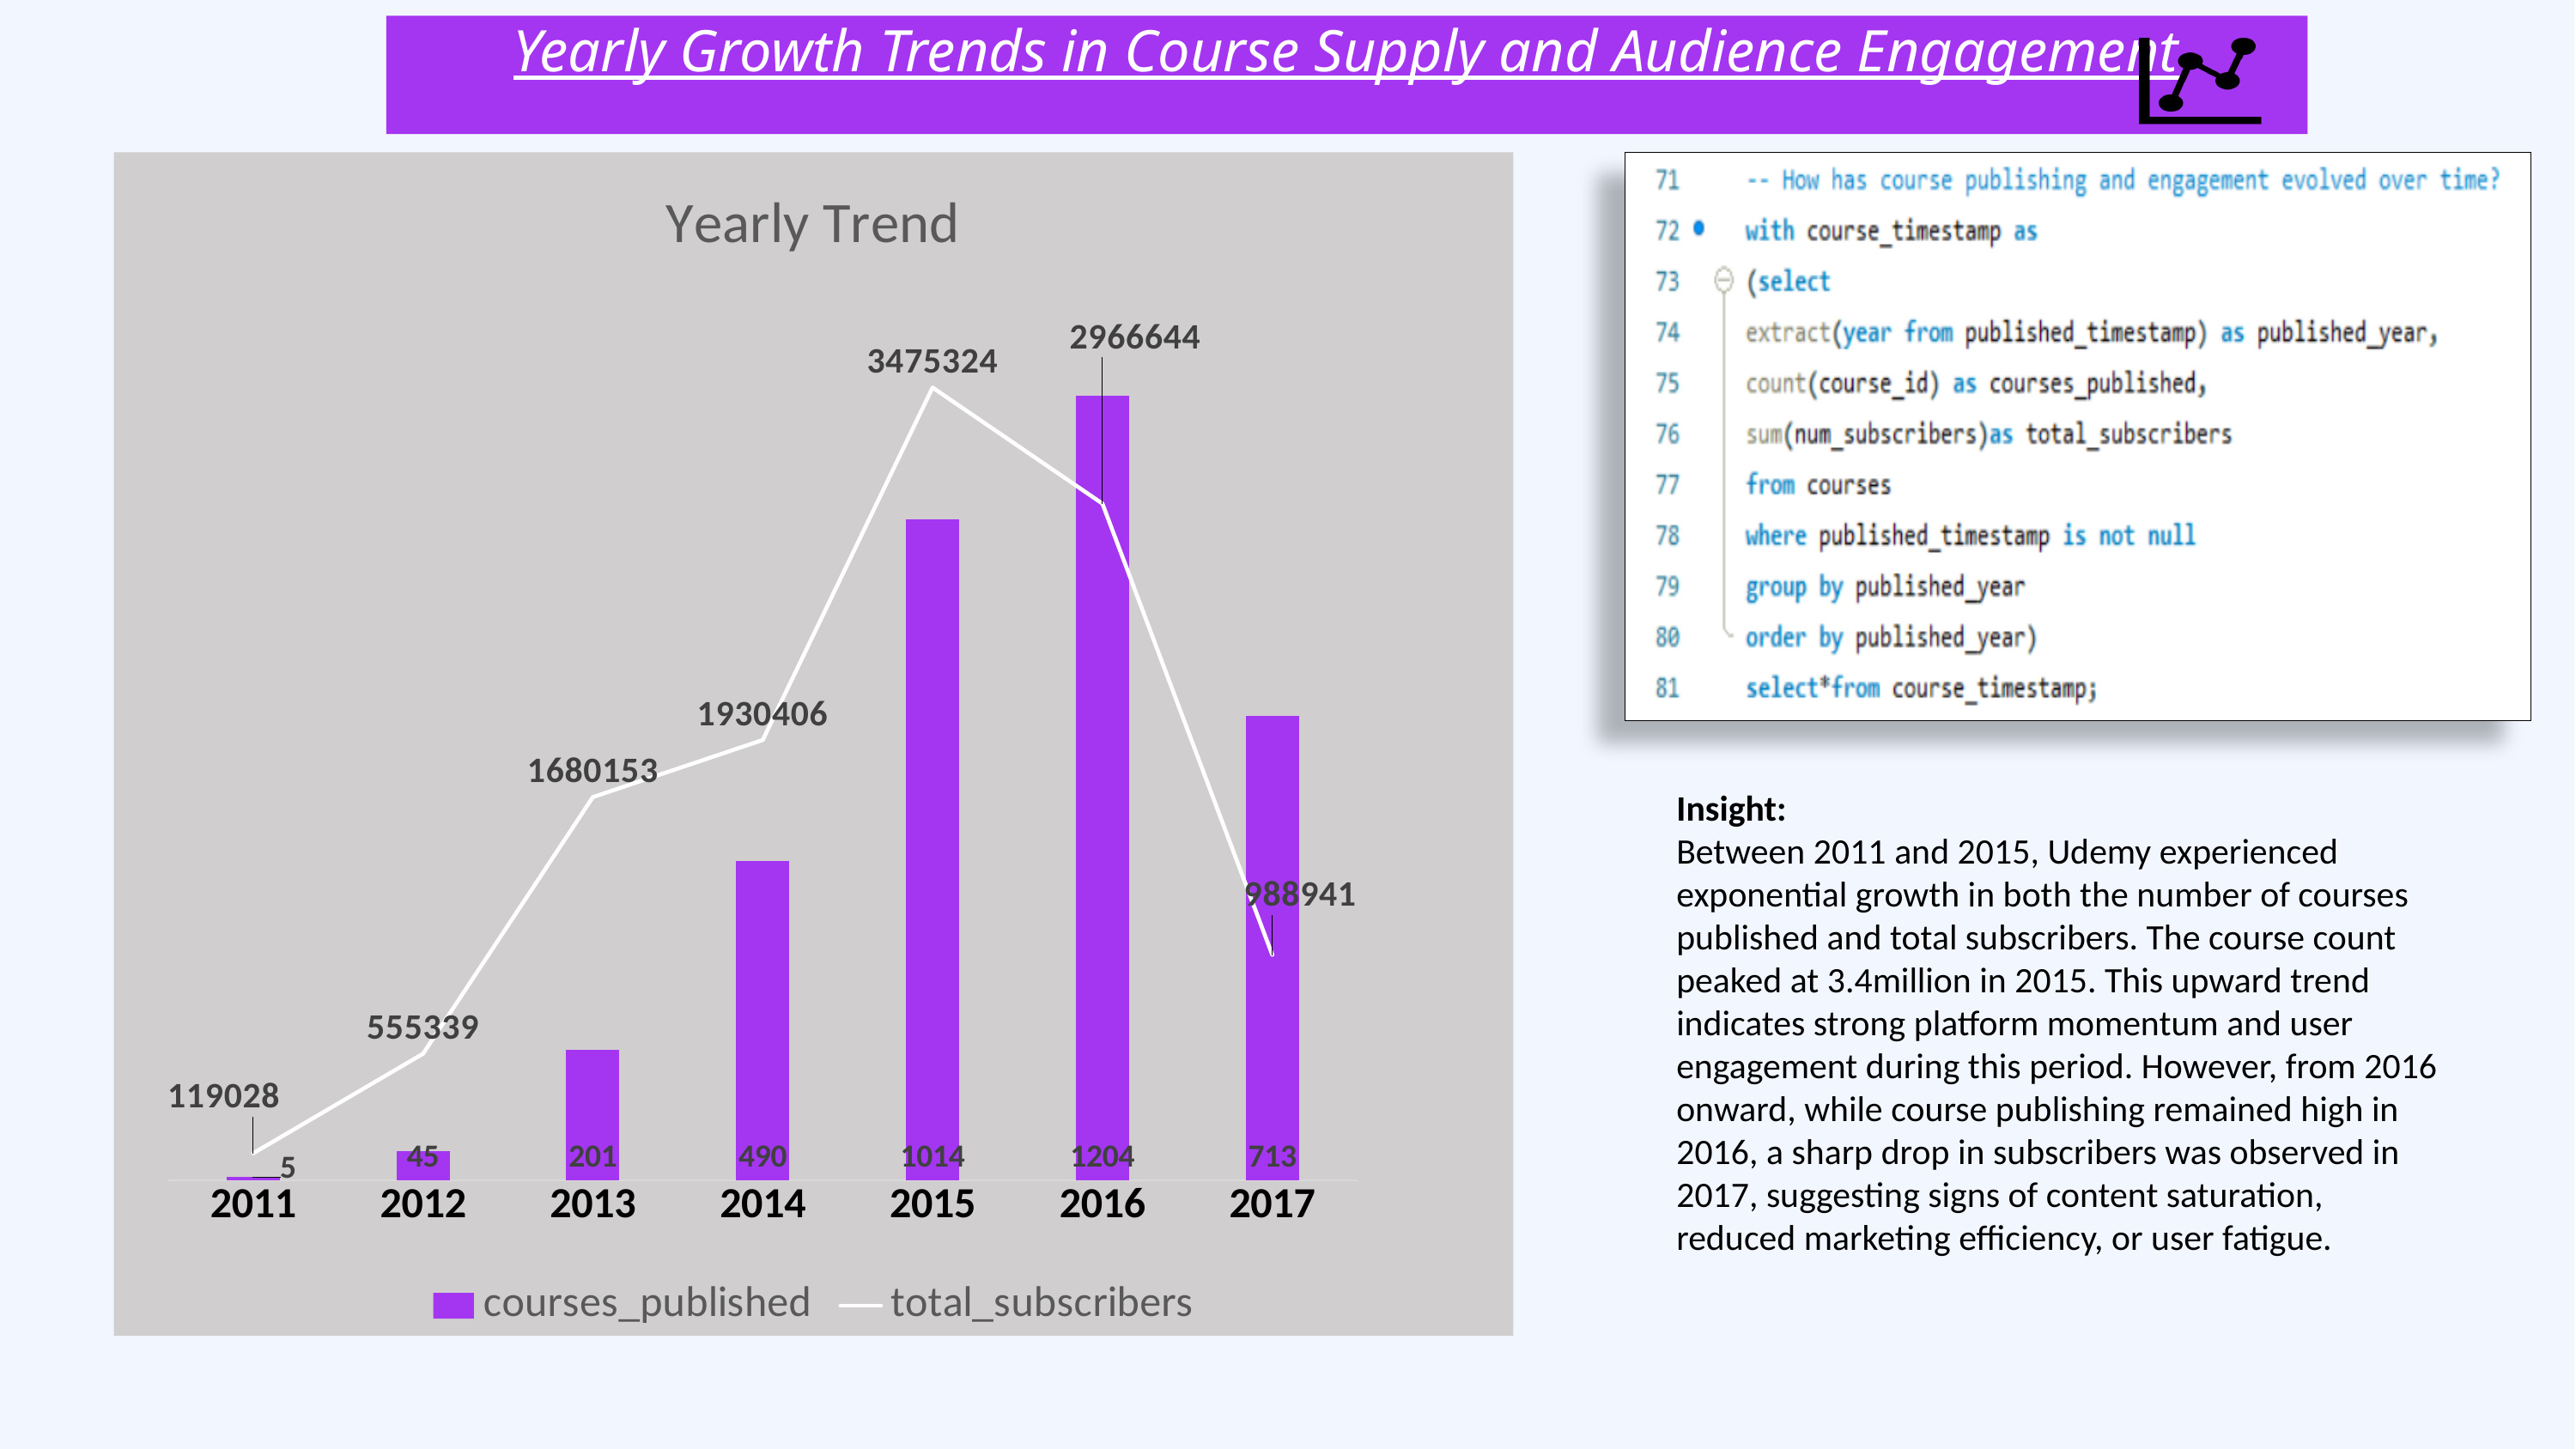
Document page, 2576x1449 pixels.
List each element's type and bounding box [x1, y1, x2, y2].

picture [1625, 152, 2531, 721]
picture [2114, 21, 2284, 140]
text_box [0, 0, 2575, 1449]
chart [113, 152, 1514, 1337]
